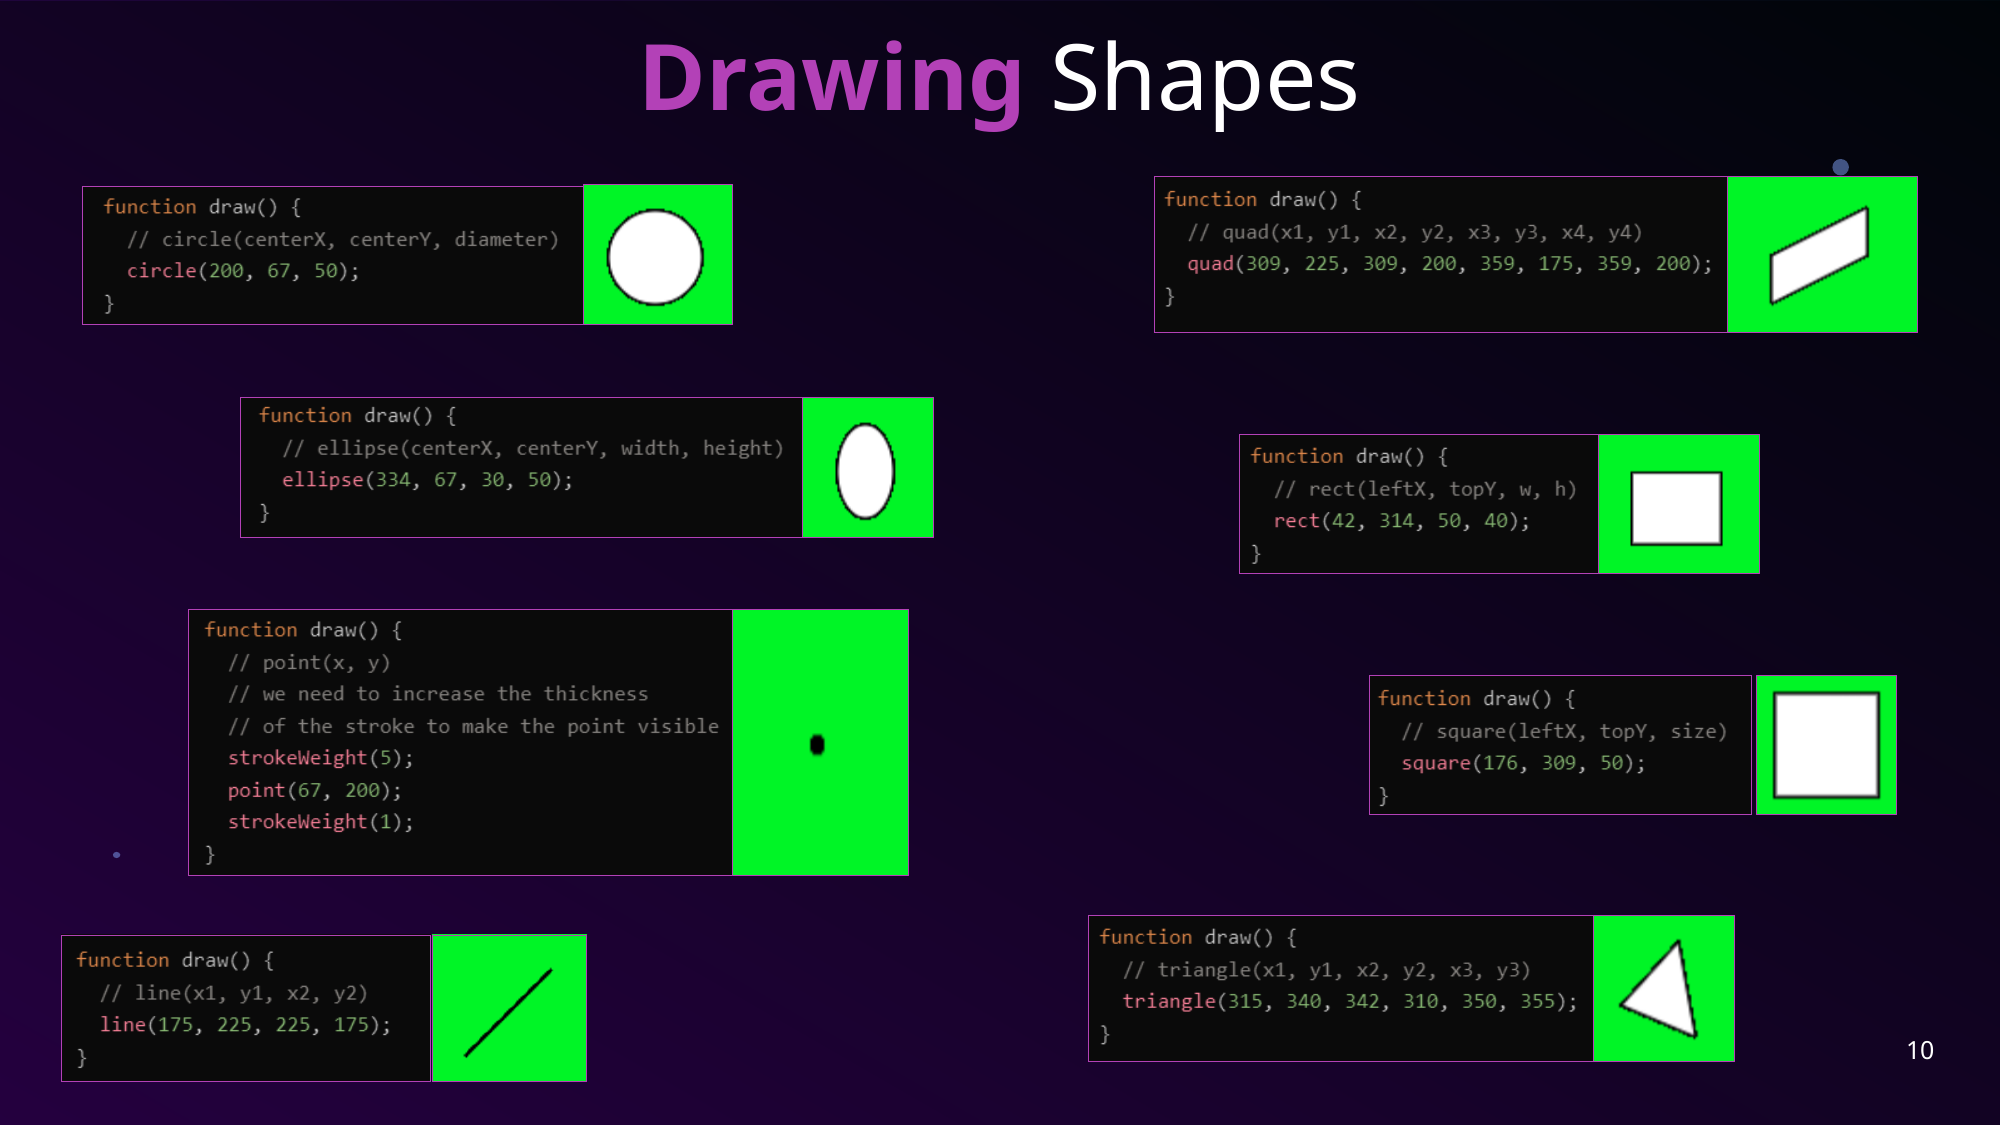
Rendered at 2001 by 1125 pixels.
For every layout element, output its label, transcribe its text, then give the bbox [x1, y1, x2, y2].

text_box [1088, 915, 1735, 1062]
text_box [61, 934, 586, 1082]
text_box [82, 184, 733, 325]
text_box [1368, 675, 1897, 815]
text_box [1154, 176, 1918, 333]
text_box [188, 609, 909, 876]
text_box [239, 397, 934, 538]
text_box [1239, 434, 1760, 574]
title Drawing Shapes [137, 31, 1863, 130]
slide_number 10 [1499, 1021, 1950, 1082]
